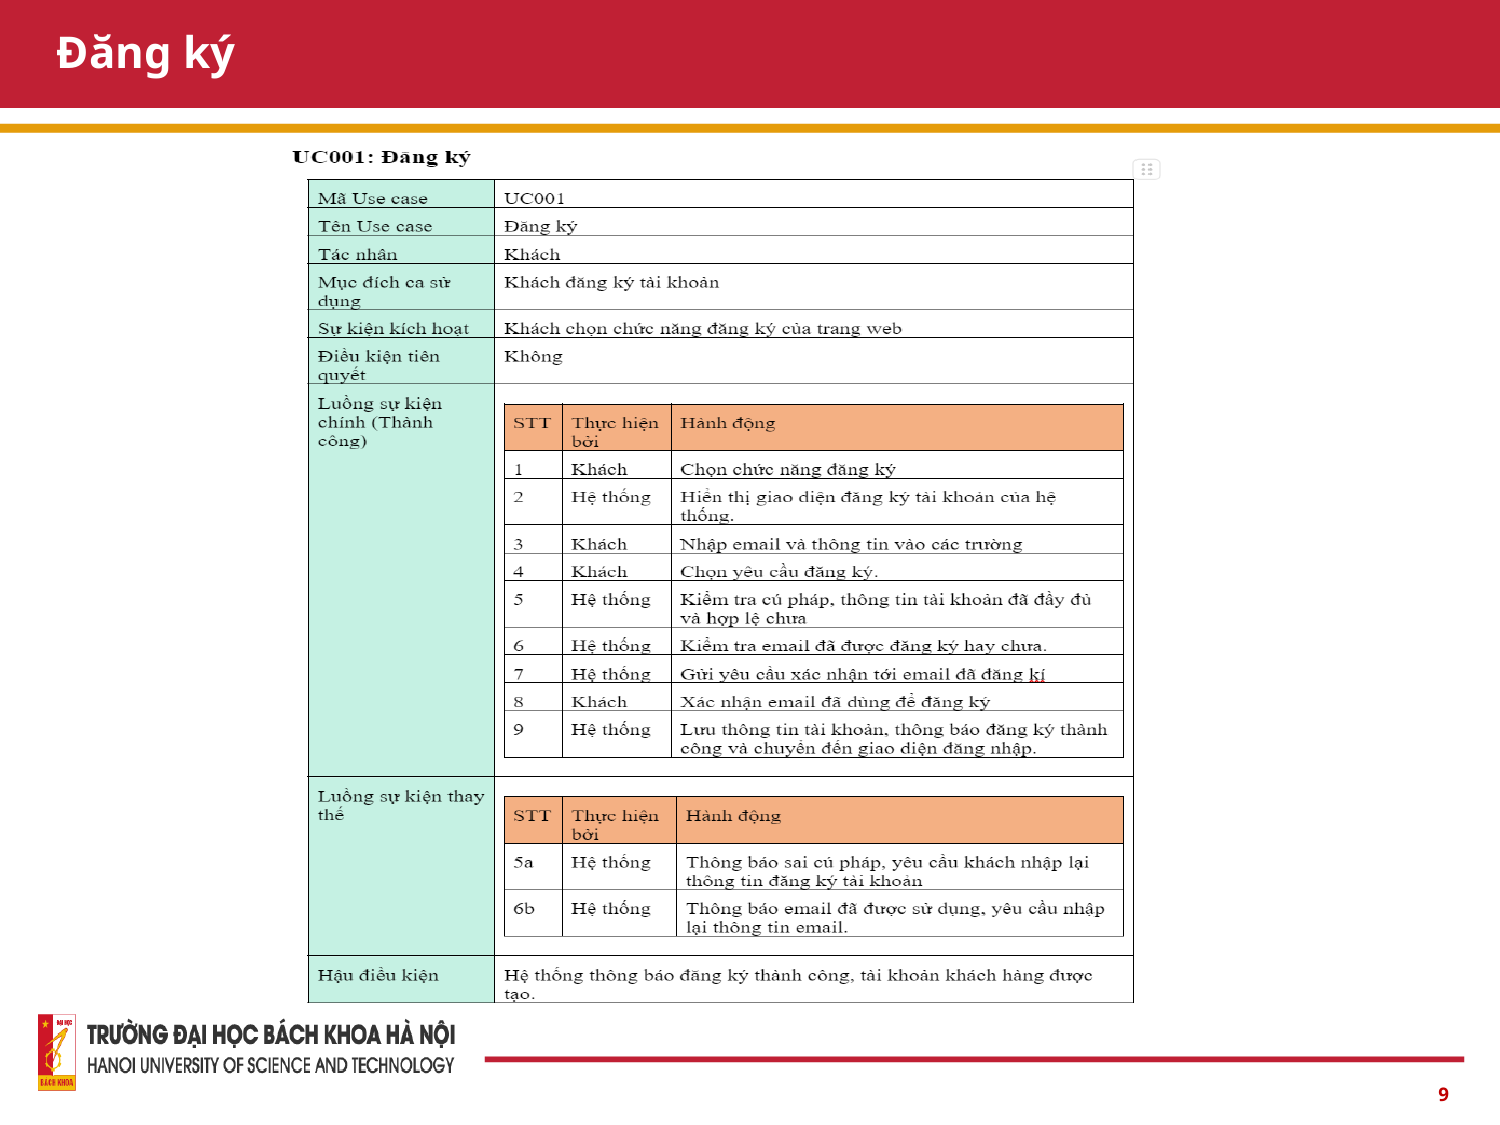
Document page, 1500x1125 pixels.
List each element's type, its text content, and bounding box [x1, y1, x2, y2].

title Đăng ký [41, 18, 1459, 90]
slide_number ‹#› [1126, 1065, 1464, 1125]
picture [0, 0, 1500, 1125]
